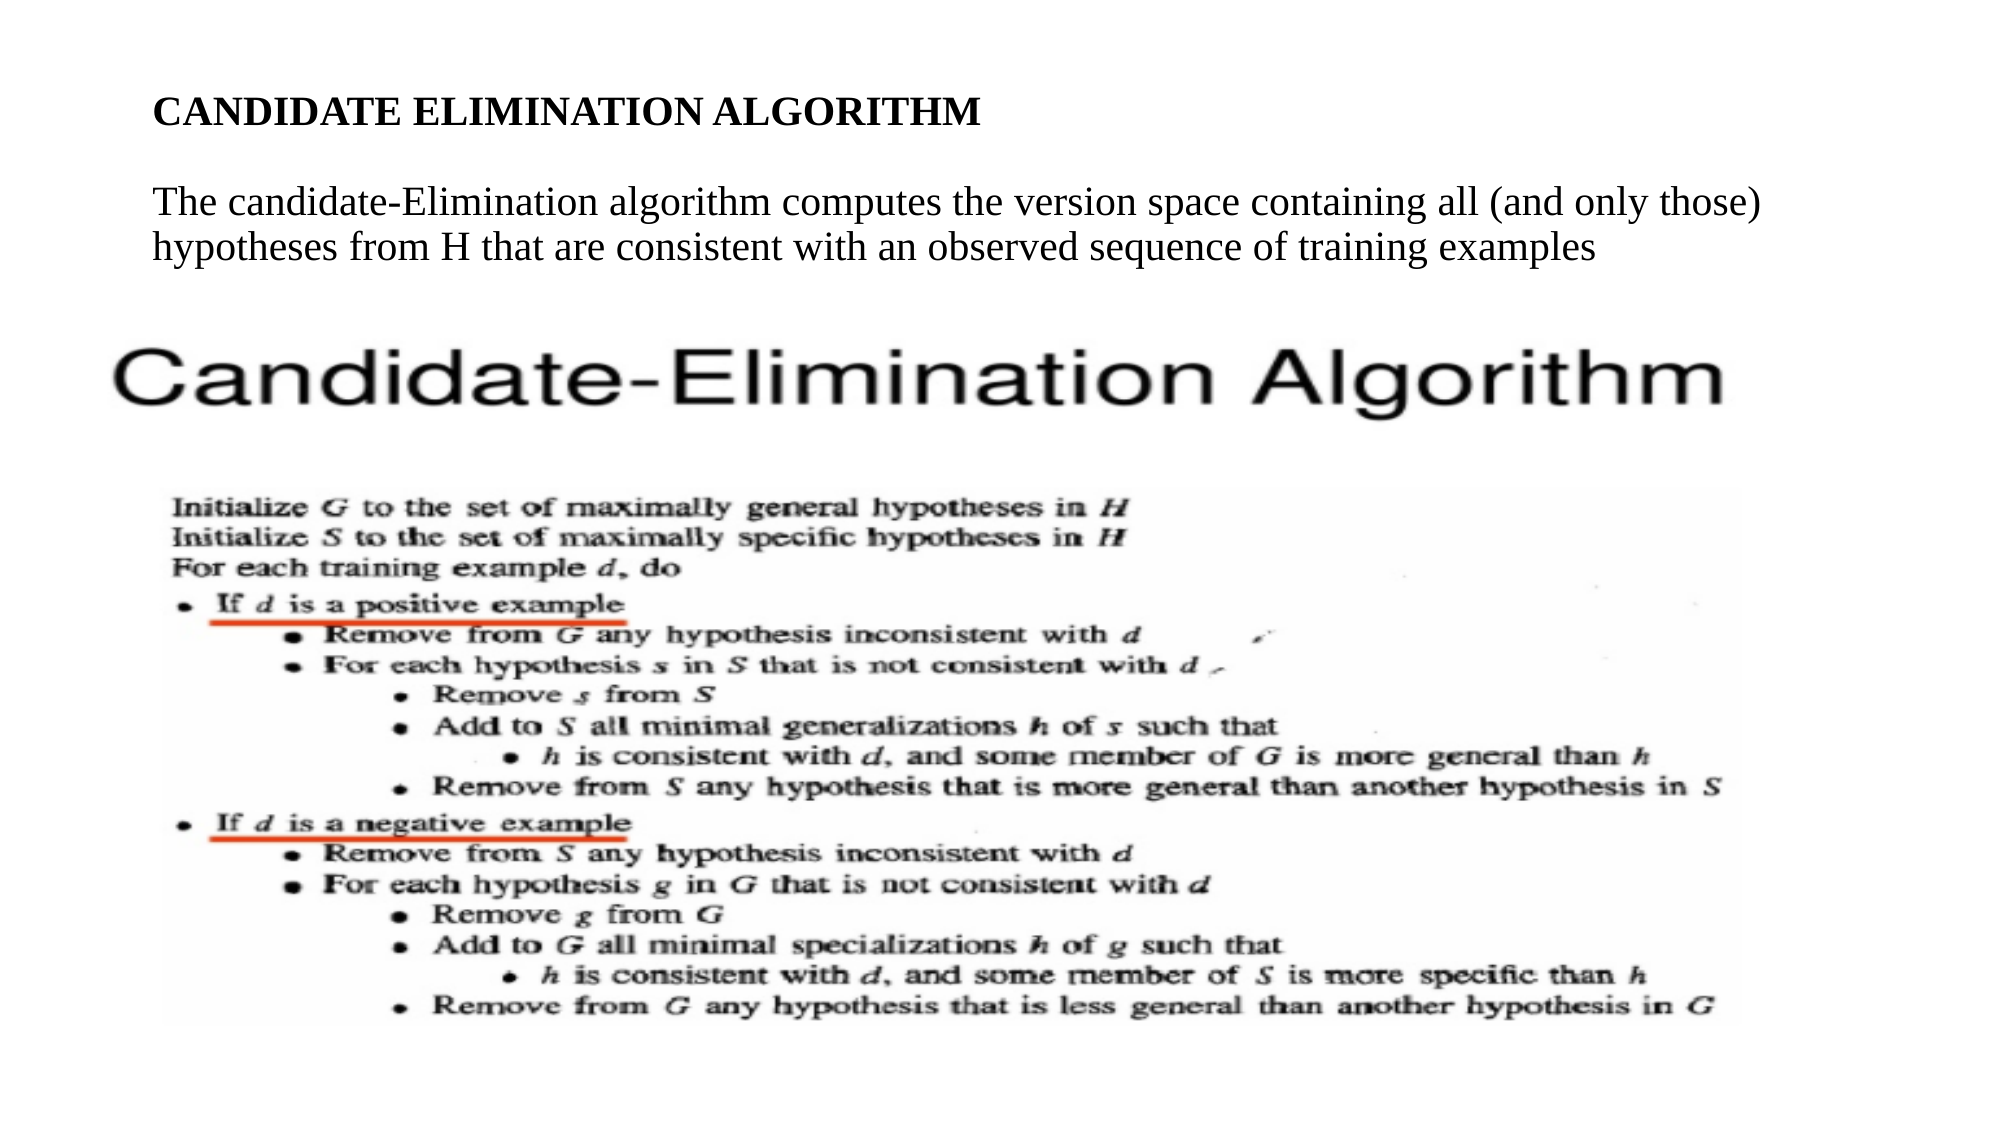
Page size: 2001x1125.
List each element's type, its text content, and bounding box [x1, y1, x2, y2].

picture [60, 277, 1863, 1125]
title CANDIDATE ELIMINATION ALGORITHM The candidate-Elimination algorithm computes the version space containing all (and only those) hypotheses from H that are consistent with an observed sequence of training examples [137, 59, 1863, 277]
